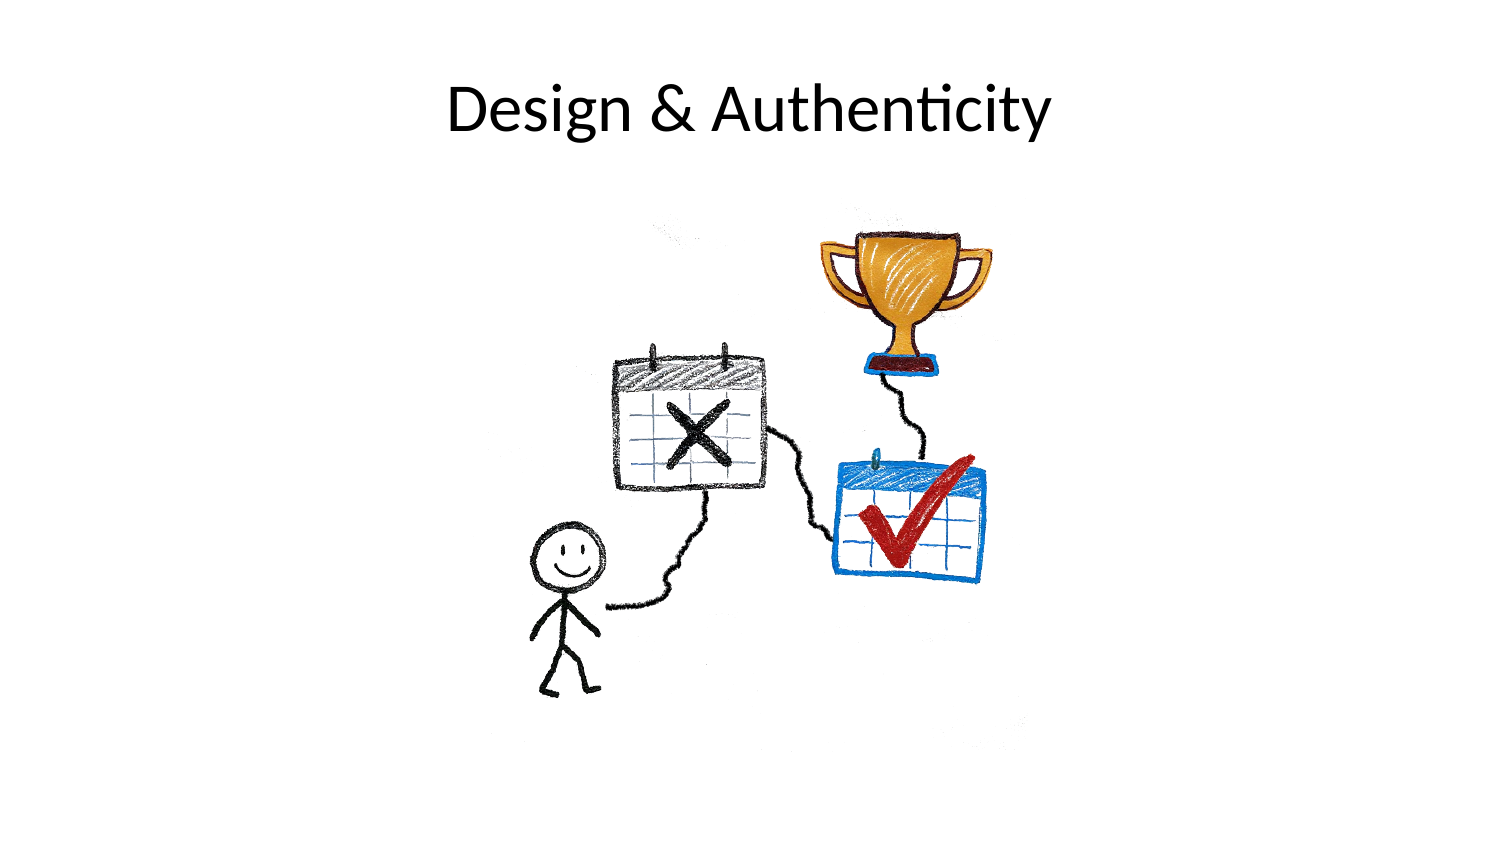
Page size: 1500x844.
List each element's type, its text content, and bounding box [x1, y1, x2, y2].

picture [470, 195, 1028, 753]
title Design & Authenticity [75, 33, 1425, 175]
